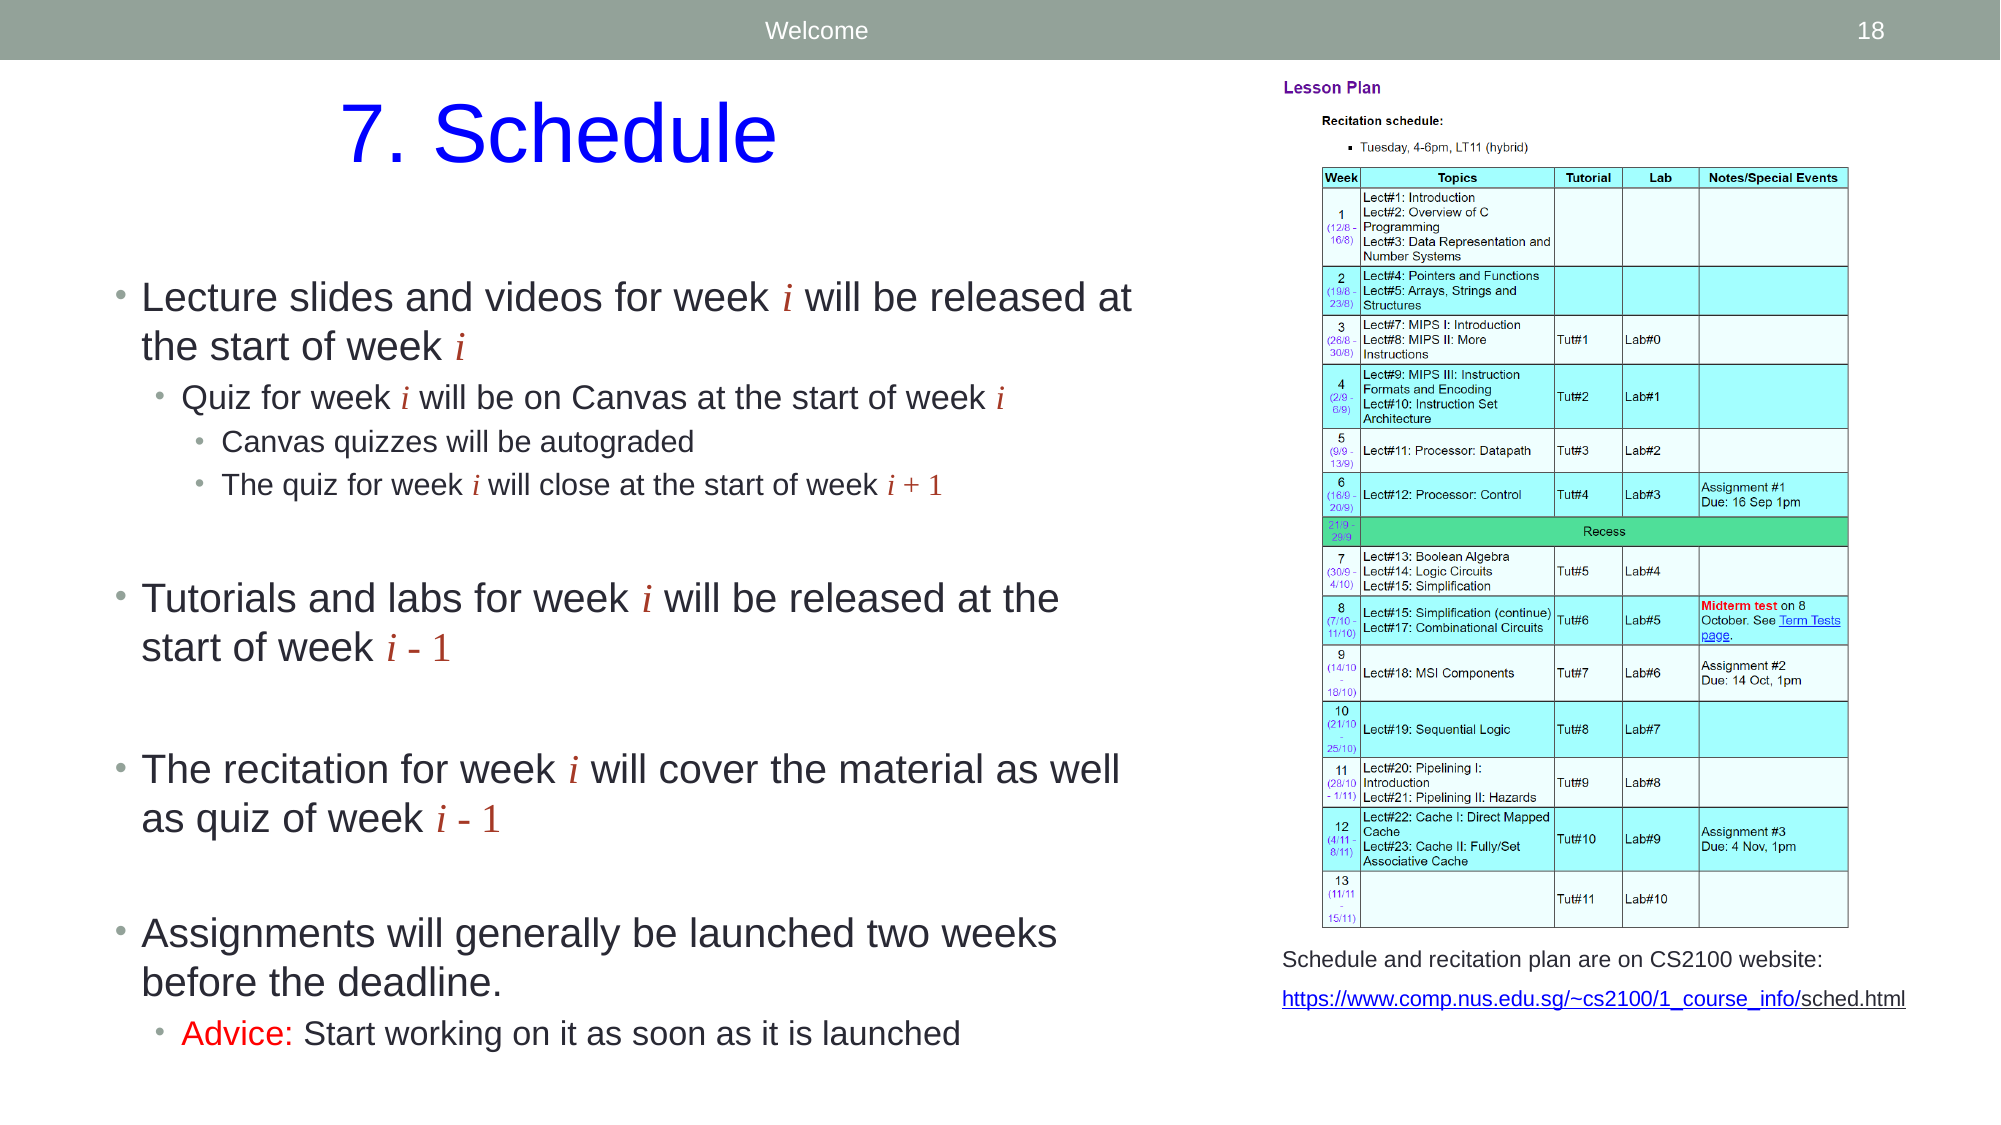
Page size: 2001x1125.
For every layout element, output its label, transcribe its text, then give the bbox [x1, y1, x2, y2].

text_box 7. Schedule [324, 72, 1278, 187]
picture [1279, 71, 1855, 935]
footer Welcome [750, 3, 1650, 57]
text_box Schedule and recitation plan are on CS2100 website: https://www.comp.nus.edu.sg/~cs2100/1_course_info/sched.html [1267, 937, 1930, 1018]
slide_number 18 [1744, 3, 1900, 57]
list Lecture slides and videos for week i will be released at the start of week i Quiz for week i will be on Canvas at the start of week i Canvas quizzes will be autograded The quiz for week i will close at the start of week i + 1 Tutorials and labs for week i will be released at the start of week i - 1 The recitation for week i will cover the material as well as quiz of week i - 1 Assignments will generally be launched two weeks before the deadline. Advice: Start working on it as soon as it is launched [99, 262, 1167, 1063]
